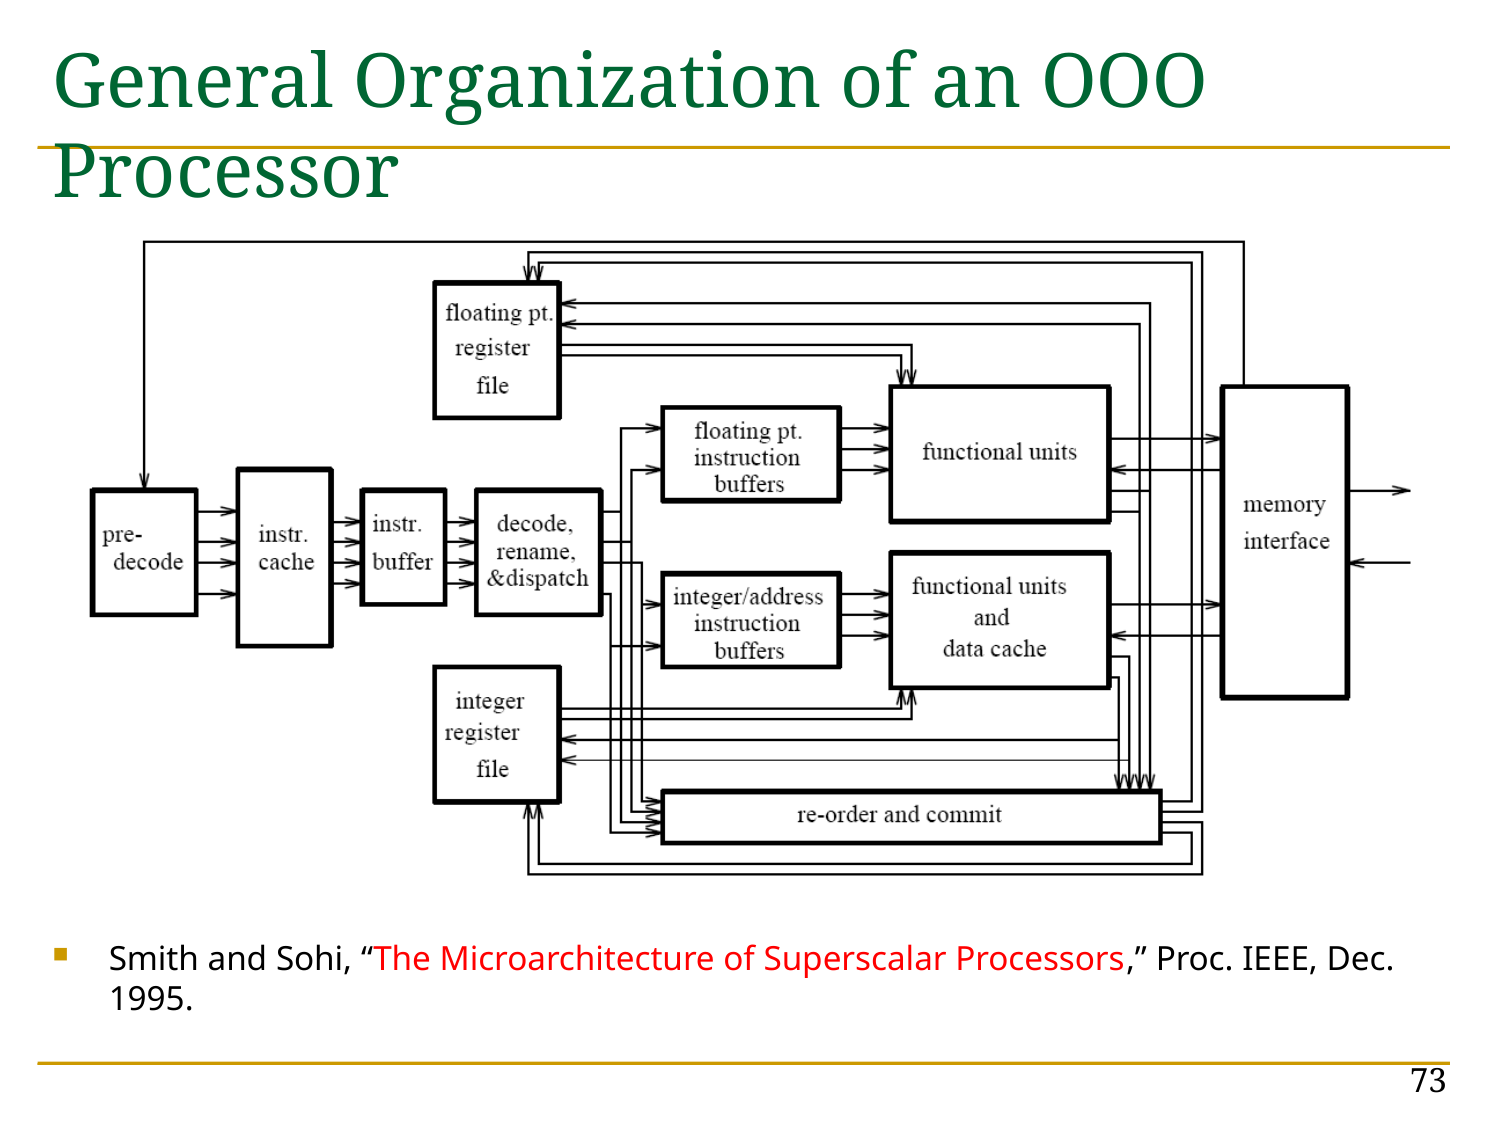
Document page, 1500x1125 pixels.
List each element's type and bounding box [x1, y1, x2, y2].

slide_number [1111, 1036, 1462, 1112]
picture [62, 199, 1421, 886]
list [37, 163, 1450, 1016]
title [37, 24, 1500, 200]
